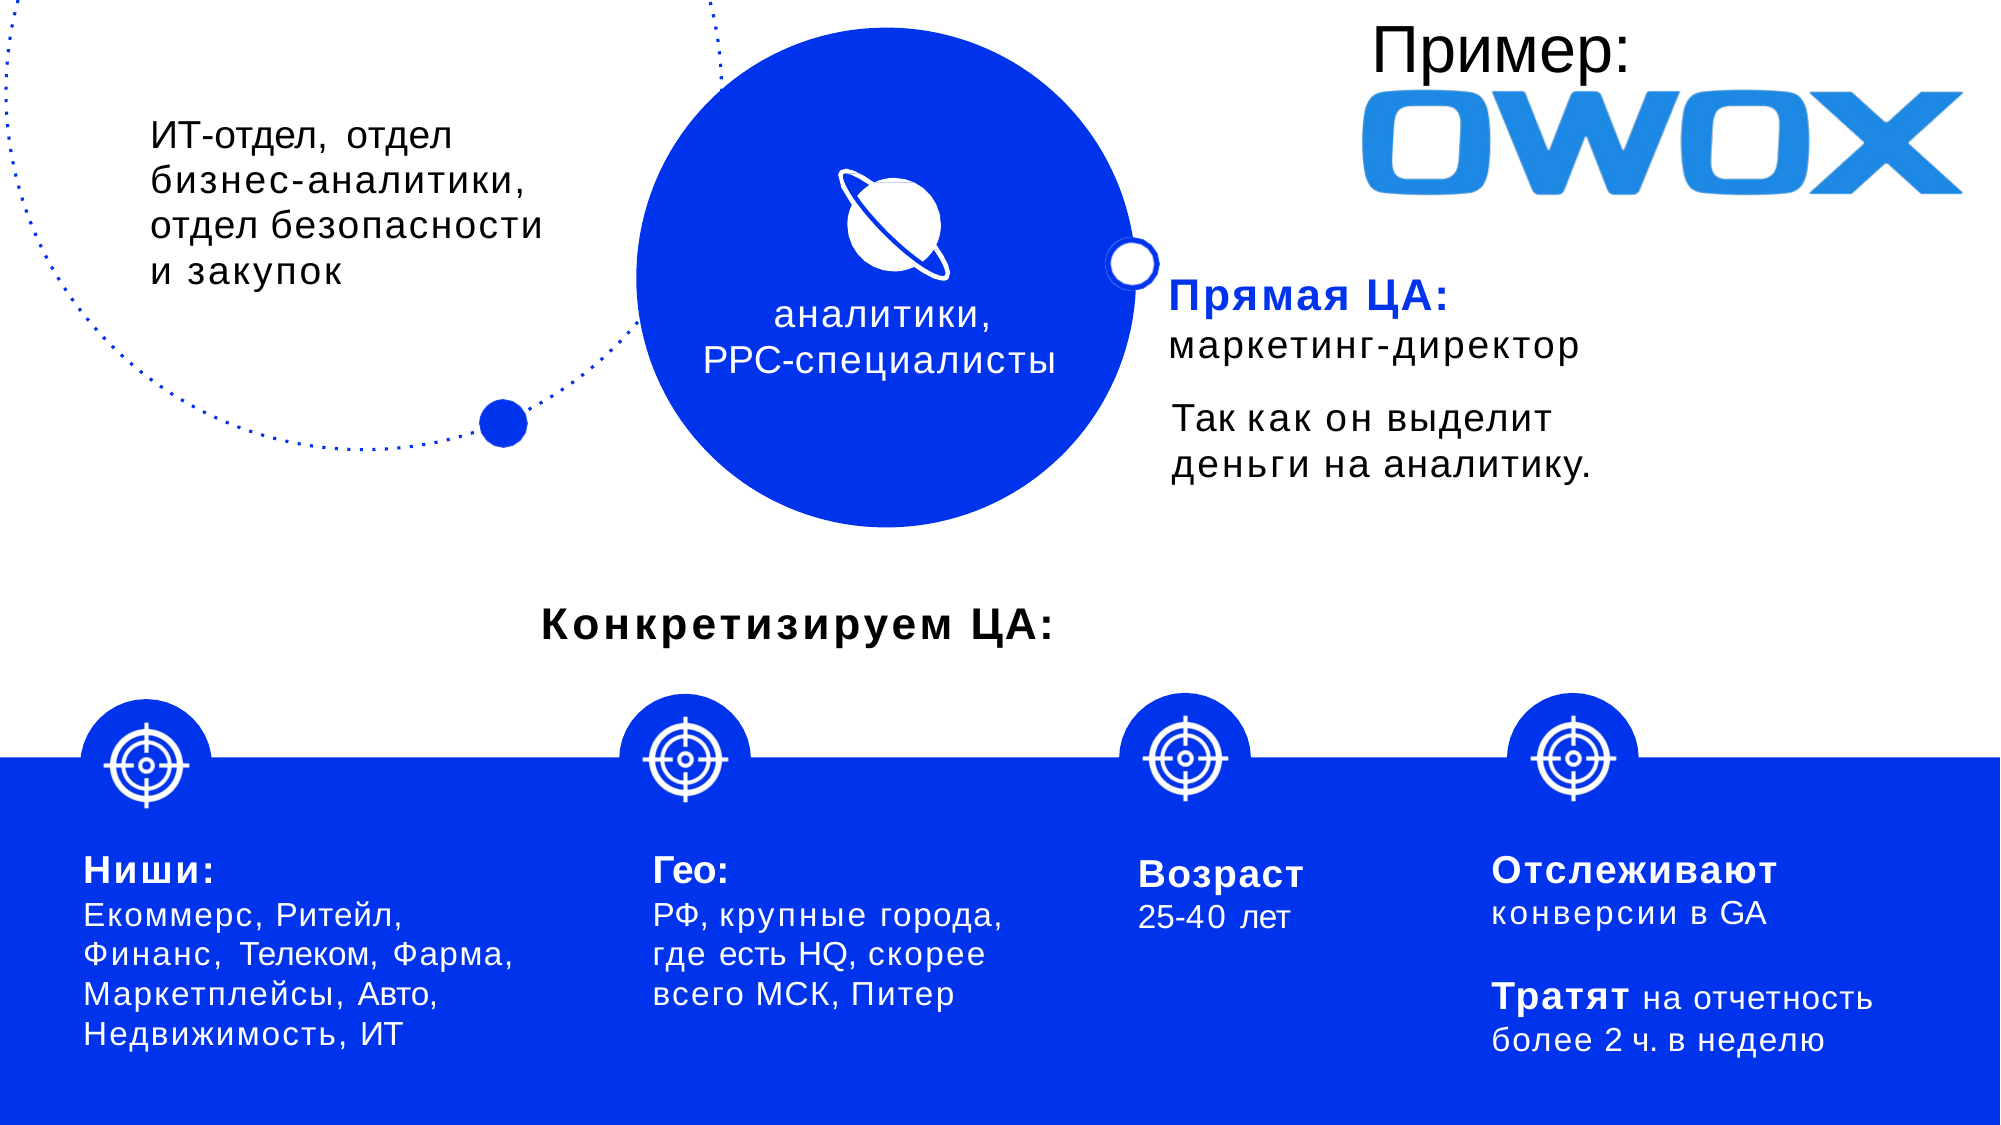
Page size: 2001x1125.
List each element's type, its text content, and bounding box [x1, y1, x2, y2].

text_box Ниши: Екоммерс, Ритейл, Финанс, Телеком, Фарма, Маркетплейсы, Авто, Недвижимость, ИТ [80, 842, 527, 1052]
text_box Возраст 25-40 лет [1135, 846, 1313, 936]
text_box Пример: [1368, 3, 1912, 55]
picture [1322, 55, 1994, 230]
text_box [80, 692, 1639, 832]
text_box Гео: РФ, крупные города, где есть HQ, скорее всего МСК, Питер [649, 842, 1014, 1013]
text_box Конкретизируем ЦА: [537, 592, 1409, 649]
text_box Отслеживают конверсии в GA [1488, 842, 1792, 932]
text_box Прямая ЦА: маркетинг-директор Так как он выделит деньги на аналитику. [1165, 263, 1605, 486]
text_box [3, 0, 1160, 529]
text_box Тратят на отчетность более 2 ч. в неделю [1488, 967, 1888, 1058]
text_box [0, 757, 2000, 1125]
